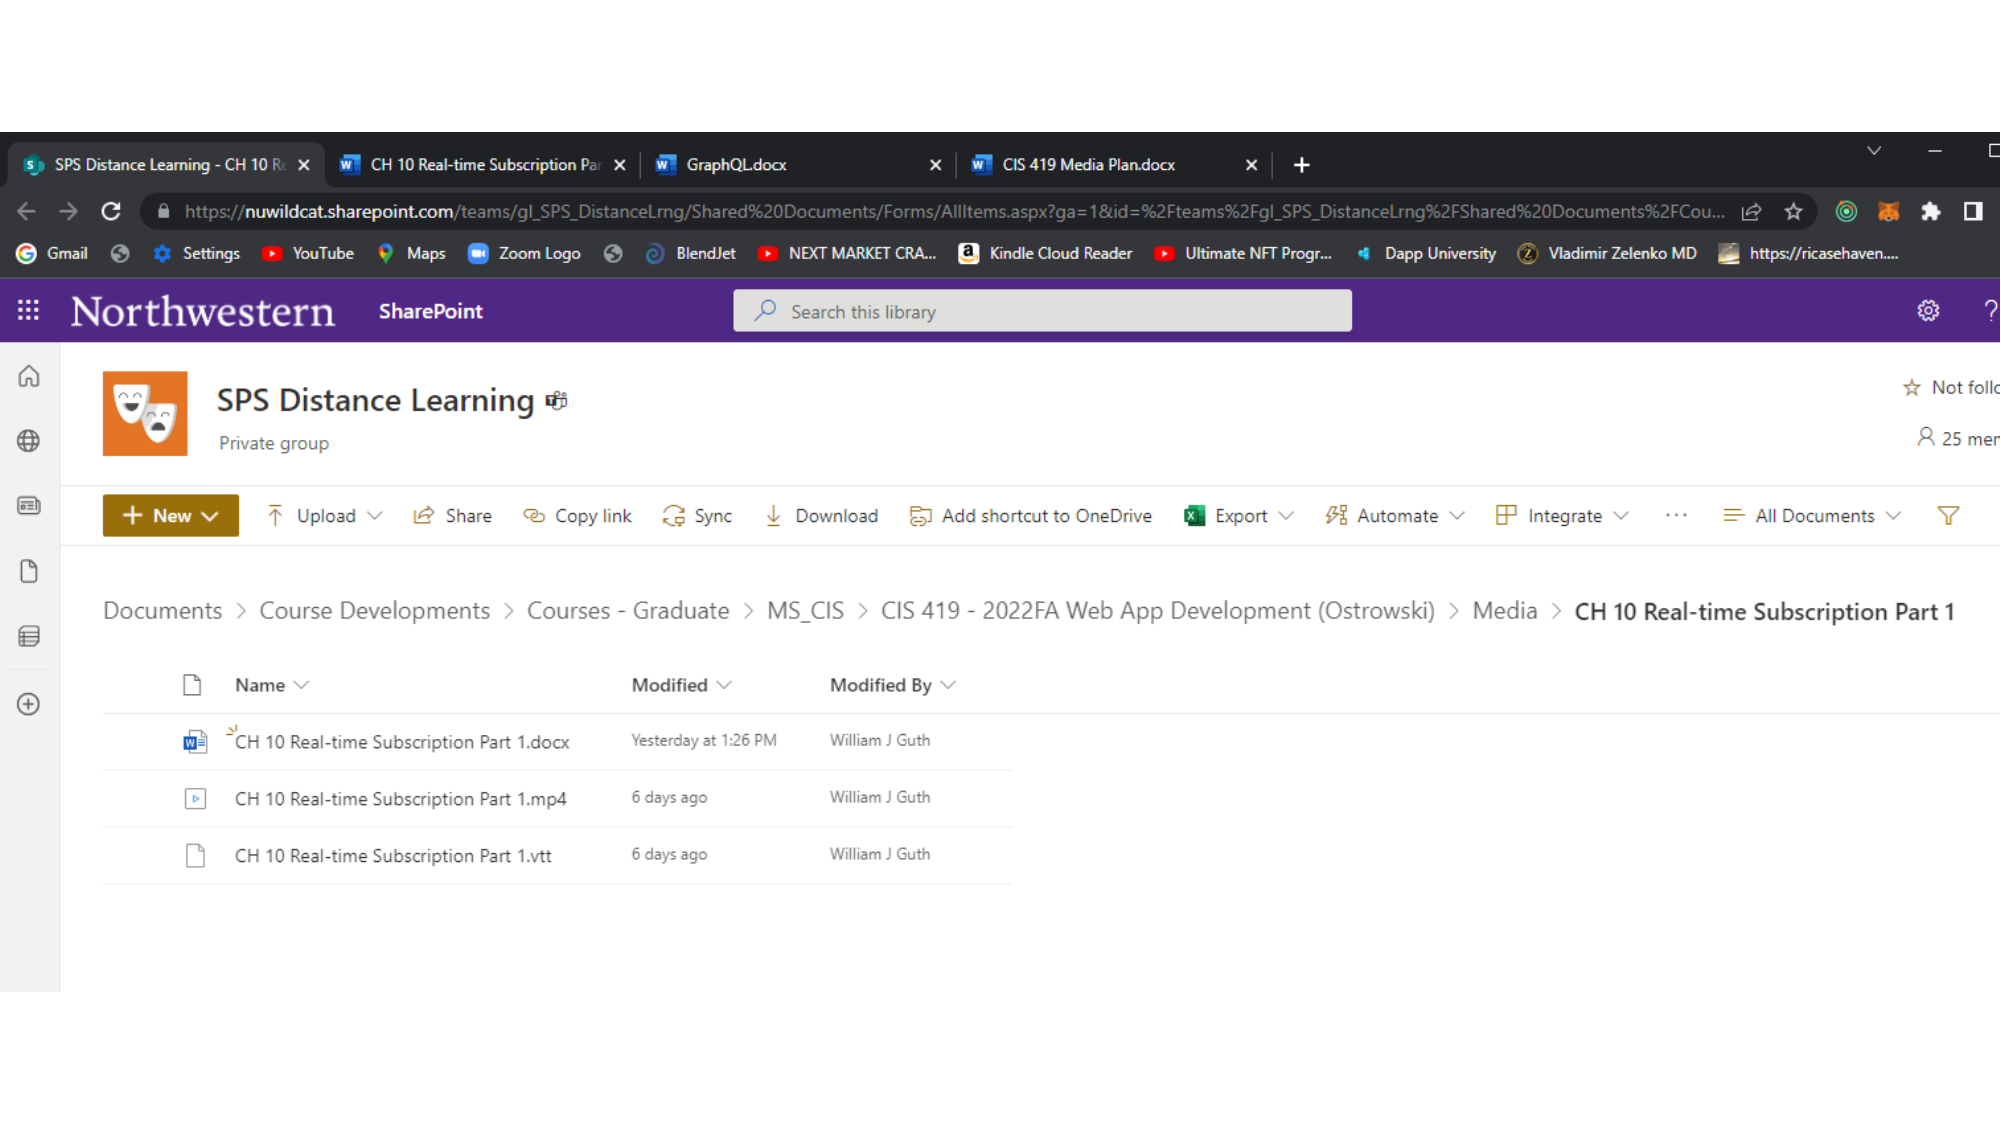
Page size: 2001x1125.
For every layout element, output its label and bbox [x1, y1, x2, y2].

picture [0, 132, 2000, 993]
